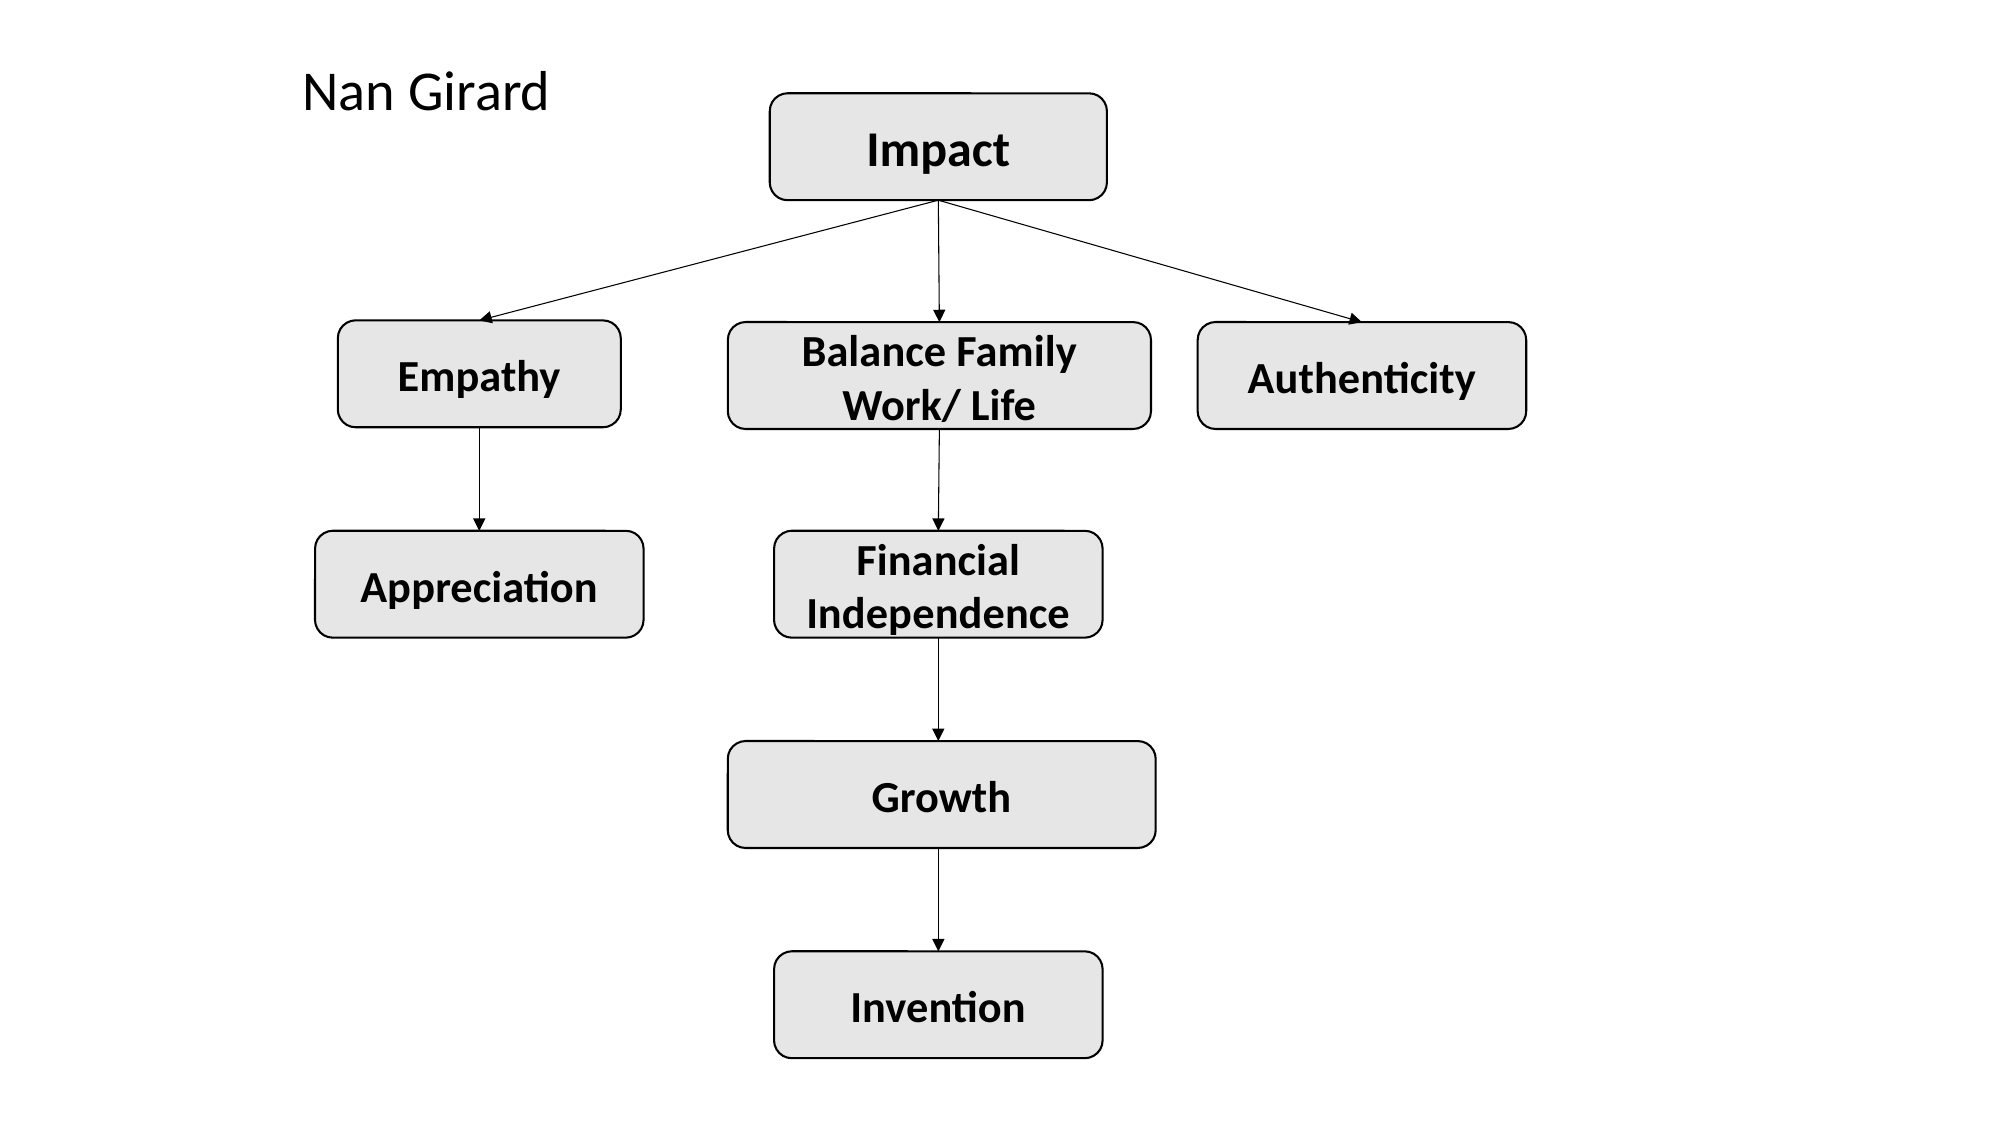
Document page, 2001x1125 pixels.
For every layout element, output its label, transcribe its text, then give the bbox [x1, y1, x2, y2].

text_box Nan Girard [287, 47, 1467, 128]
text_box Invention [773, 950, 1104, 1060]
text_box Growth [726, 739, 1157, 850]
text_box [938, 200, 1362, 323]
text_box Empathy [336, 319, 622, 429]
text_box Authenticity [1196, 321, 1528, 431]
text_box Financial Independence [773, 529, 1104, 639]
text_box Impact [768, 128, 1108, 200]
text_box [479, 200, 938, 321]
text_box Balance Family Work/ Life [726, 321, 1153, 431]
text_box Appreciation [313, 529, 645, 639]
